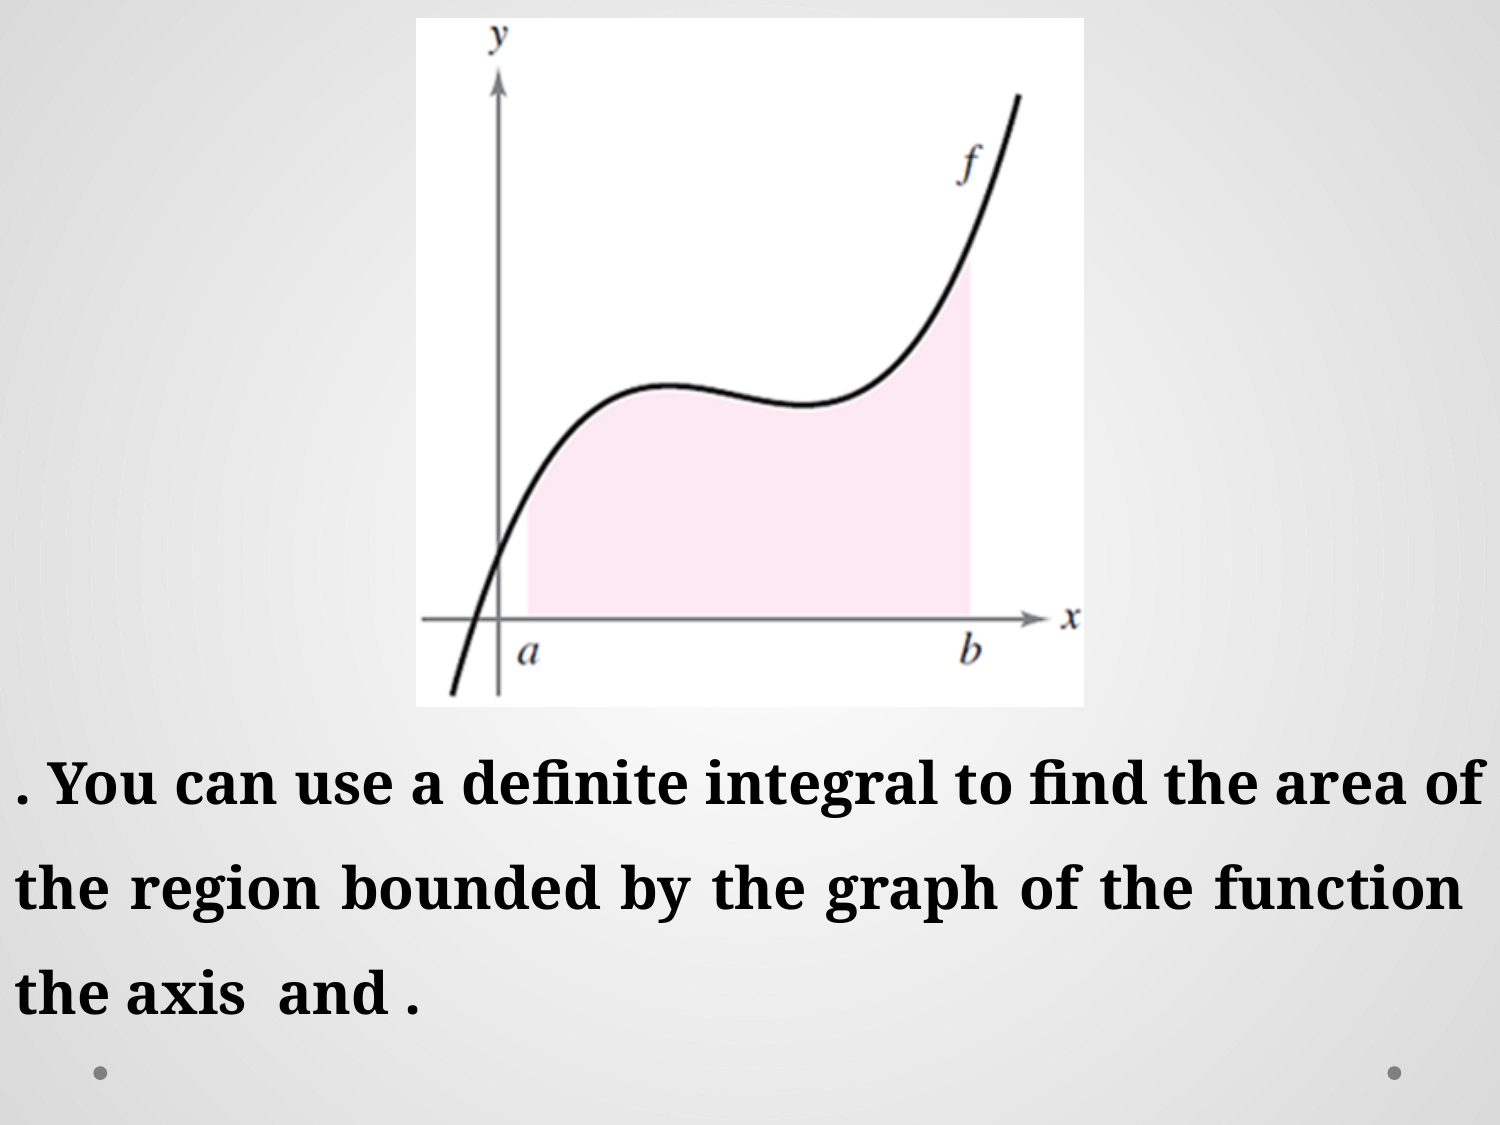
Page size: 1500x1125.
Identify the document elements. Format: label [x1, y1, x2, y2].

picture [416, 18, 1084, 707]
